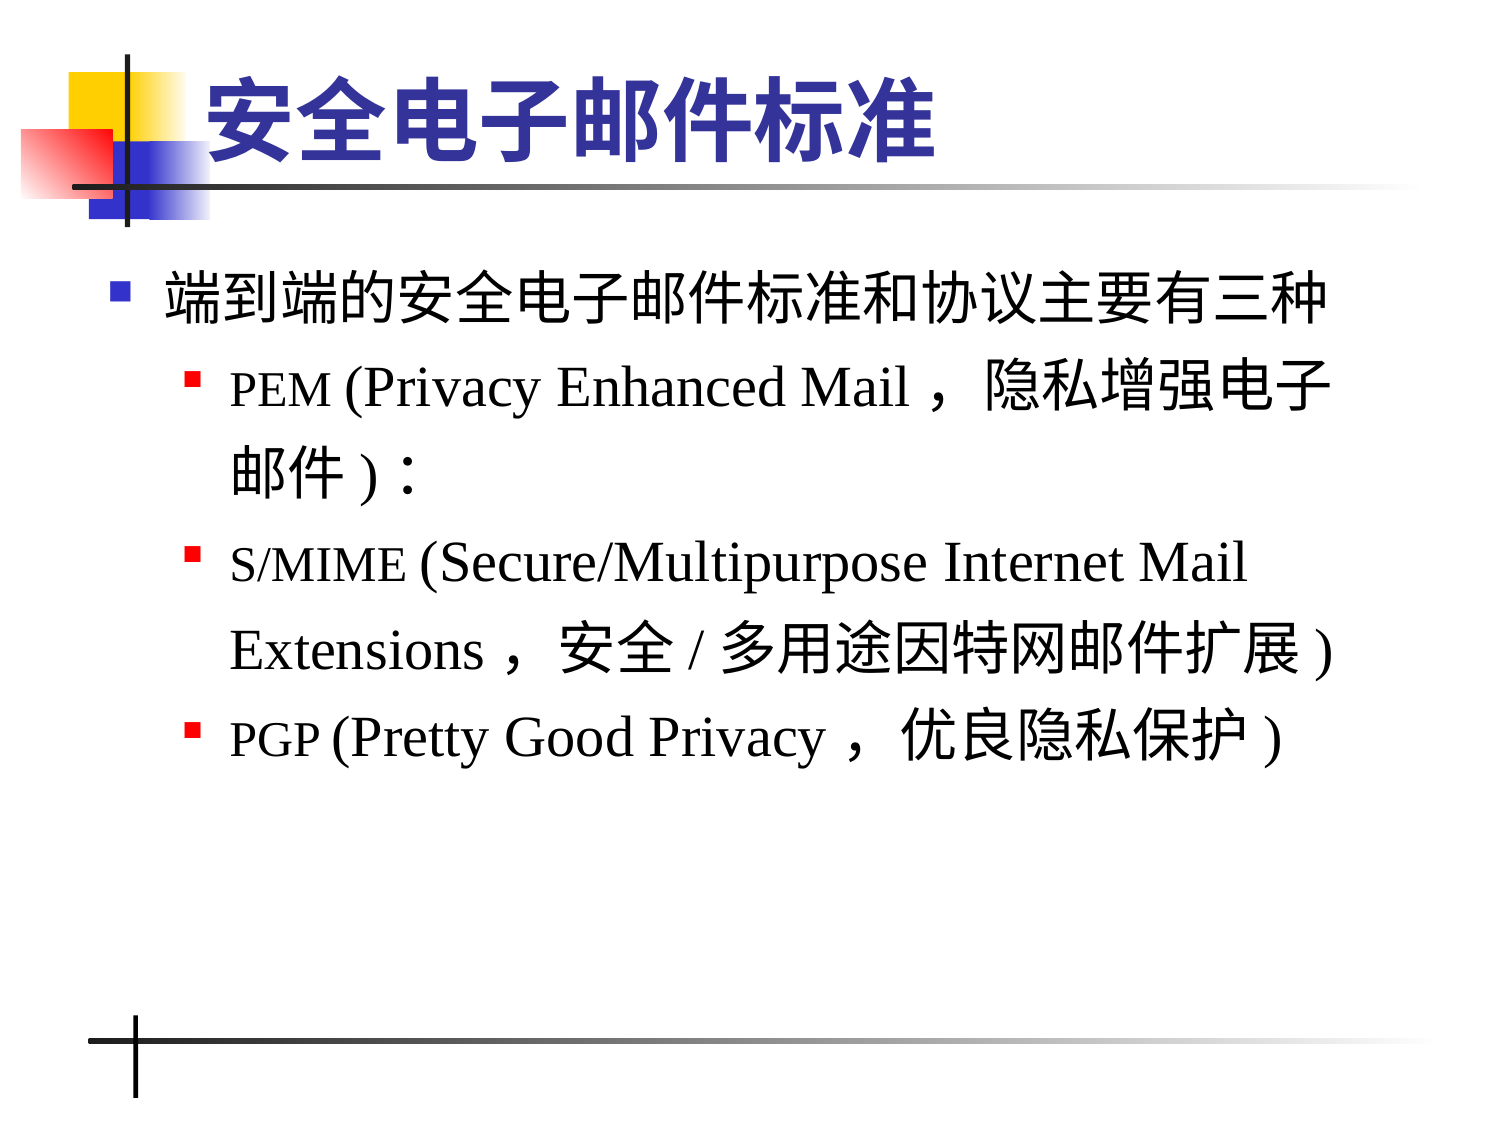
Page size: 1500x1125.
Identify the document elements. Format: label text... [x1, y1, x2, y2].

list 端到端的安全电子邮件标准和协议主要有三种 PEM (Privacy Enhanced Mail，隐私增强电子邮件)： S/MIME (Secure/Multipurpose Internet Mail Extensions，安全/多用途因特网邮件扩展) PGP (Pretty Good Privacy，优良隐私保护) [92, 235, 1399, 940]
title 安全电子邮件标准 [188, 23, 1468, 181]
